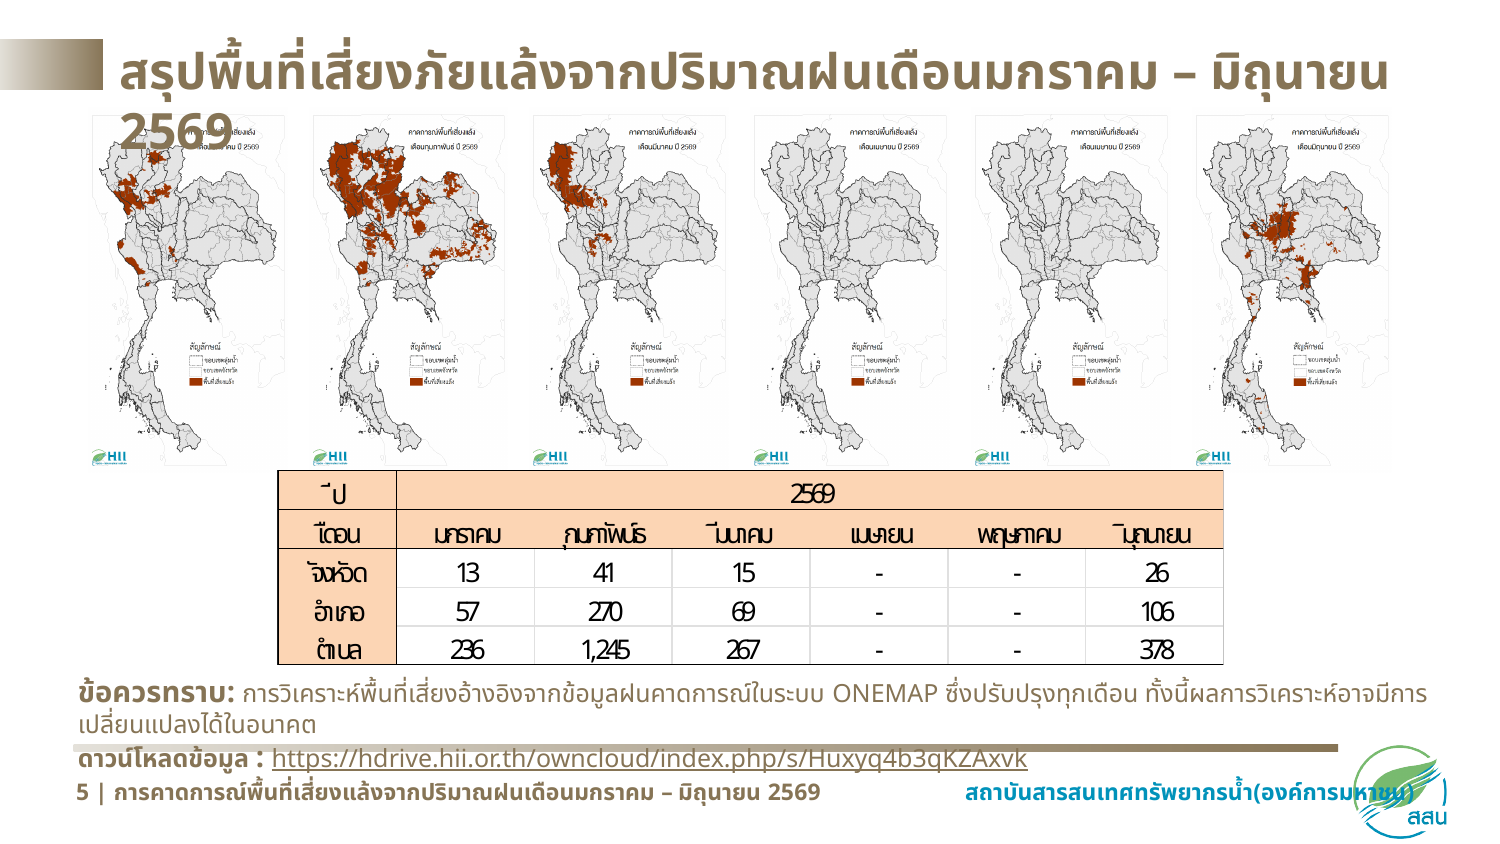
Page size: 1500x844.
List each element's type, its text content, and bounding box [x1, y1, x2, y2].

picture [277, 470, 1225, 666]
picture [1349, 781, 1447, 839]
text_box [88, 107, 1392, 473]
text_box สรุปพื้นที่เสี่ยงภัยแล้งจากปริมาณฝนเดือนมกราคม – มิถุนายน 2569 [104, 31, 1490, 167]
text_box ข้อควรทราบ: การวิเคราะห์พื้นที่เสี่ยงอ้างอิงจากข้อมูลฝนคาดการณ์ในระบบ ONEMAP ซึ่งปรับปรุงทุกเดือน ทั้งนี้ผลการวิเคราะห์อาจมีการเปลี่ยนแปลงได้ในอนาคต ดาวน์โหลดข้อมูล : https://hdrive.hii.or.th/owncloud/index.php/s/Huxyq4b3qKZAxvk [63, 665, 1480, 781]
